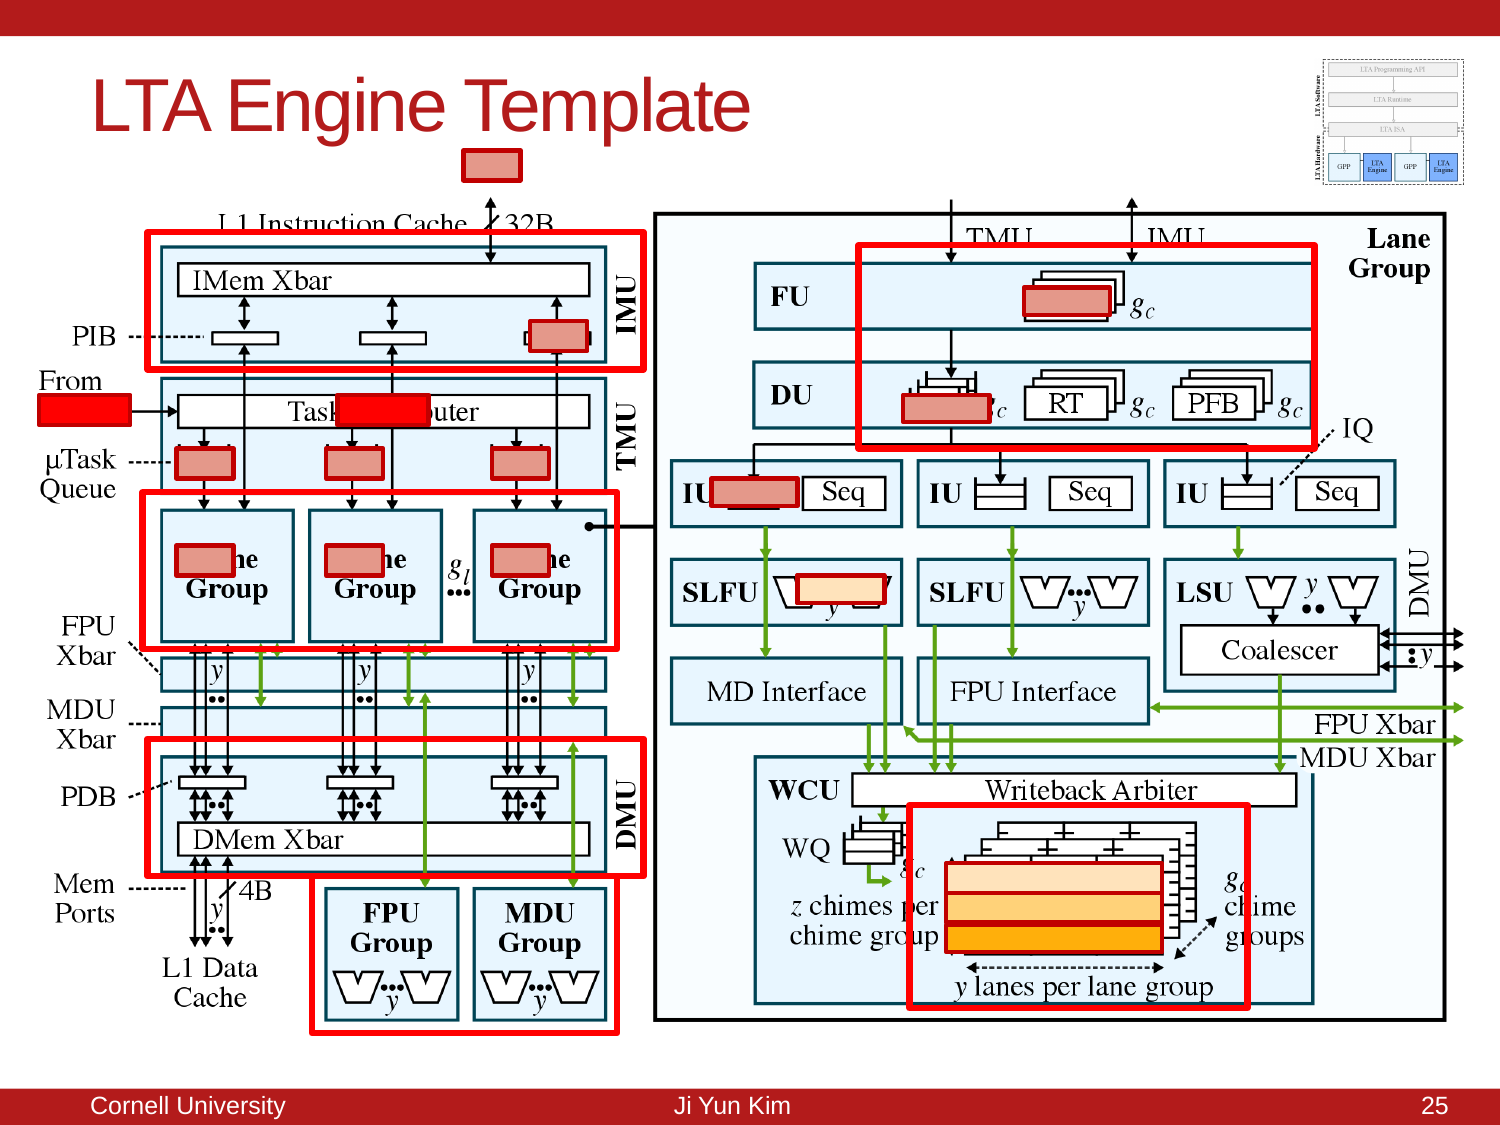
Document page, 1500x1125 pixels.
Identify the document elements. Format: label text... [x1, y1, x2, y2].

slide_number 25 [1114, 1074, 1464, 1125]
picture [38, 197, 1465, 1022]
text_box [176, 545, 550, 576]
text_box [176, 448, 550, 479]
picture [328, 891, 456, 1018]
picture [1314, 58, 1465, 187]
text_box [461, 148, 523, 183]
picture [476, 891, 603, 1018]
title LTA Engine Template [75, 37, 1425, 166]
